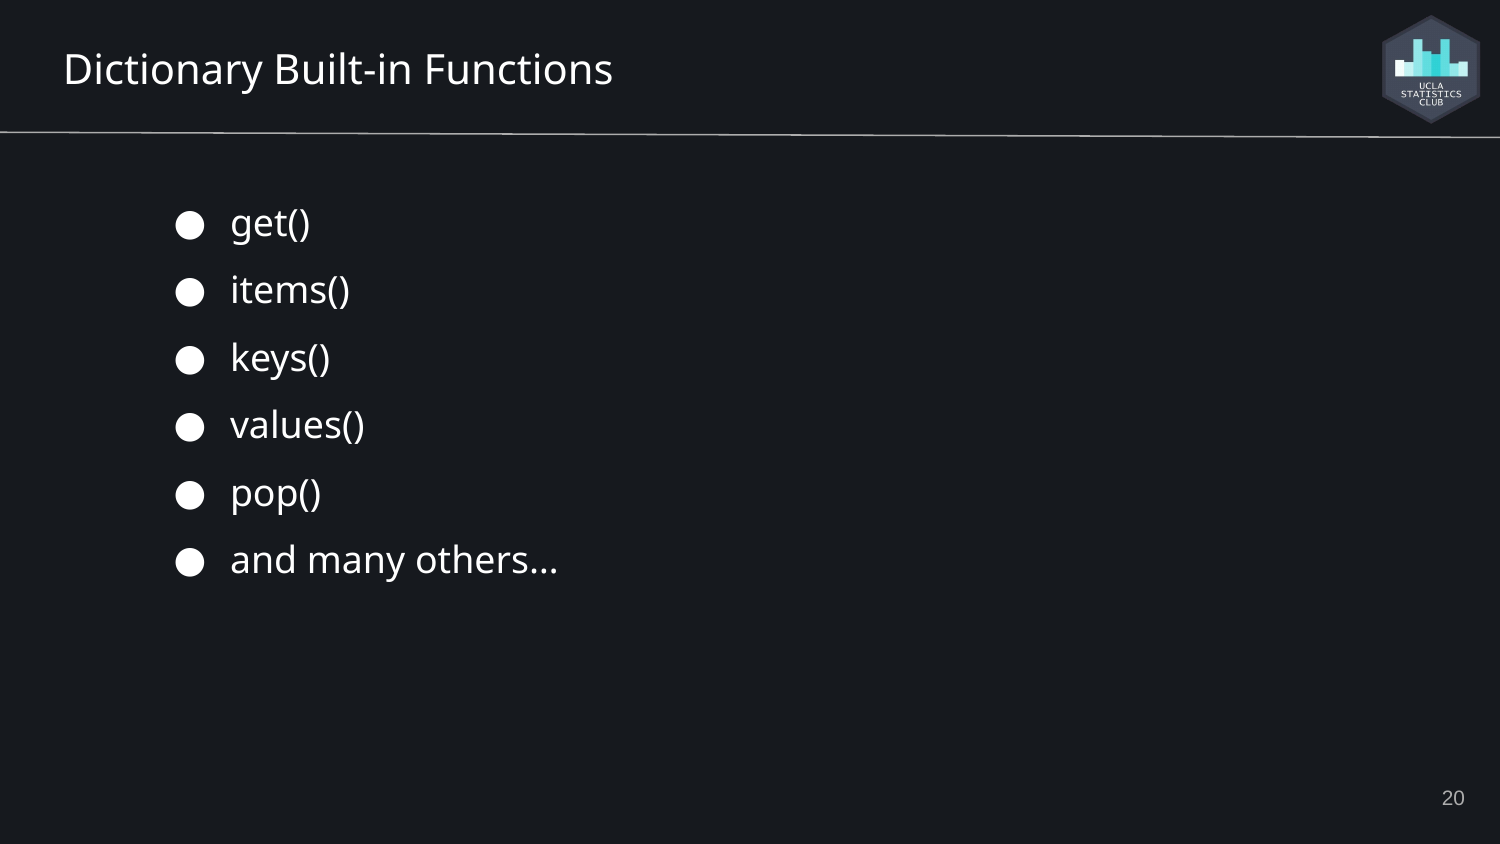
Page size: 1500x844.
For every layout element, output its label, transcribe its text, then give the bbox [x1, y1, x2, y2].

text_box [0, 131, 1500, 138]
text_box get() items() keys() values() pop() and many others… [140, 161, 1418, 765]
text_box Dictionary Built-in Functions [47, 27, 1326, 127]
slide_number ‹#› [1389, 764, 1480, 830]
picture [1374, 12, 1488, 126]
